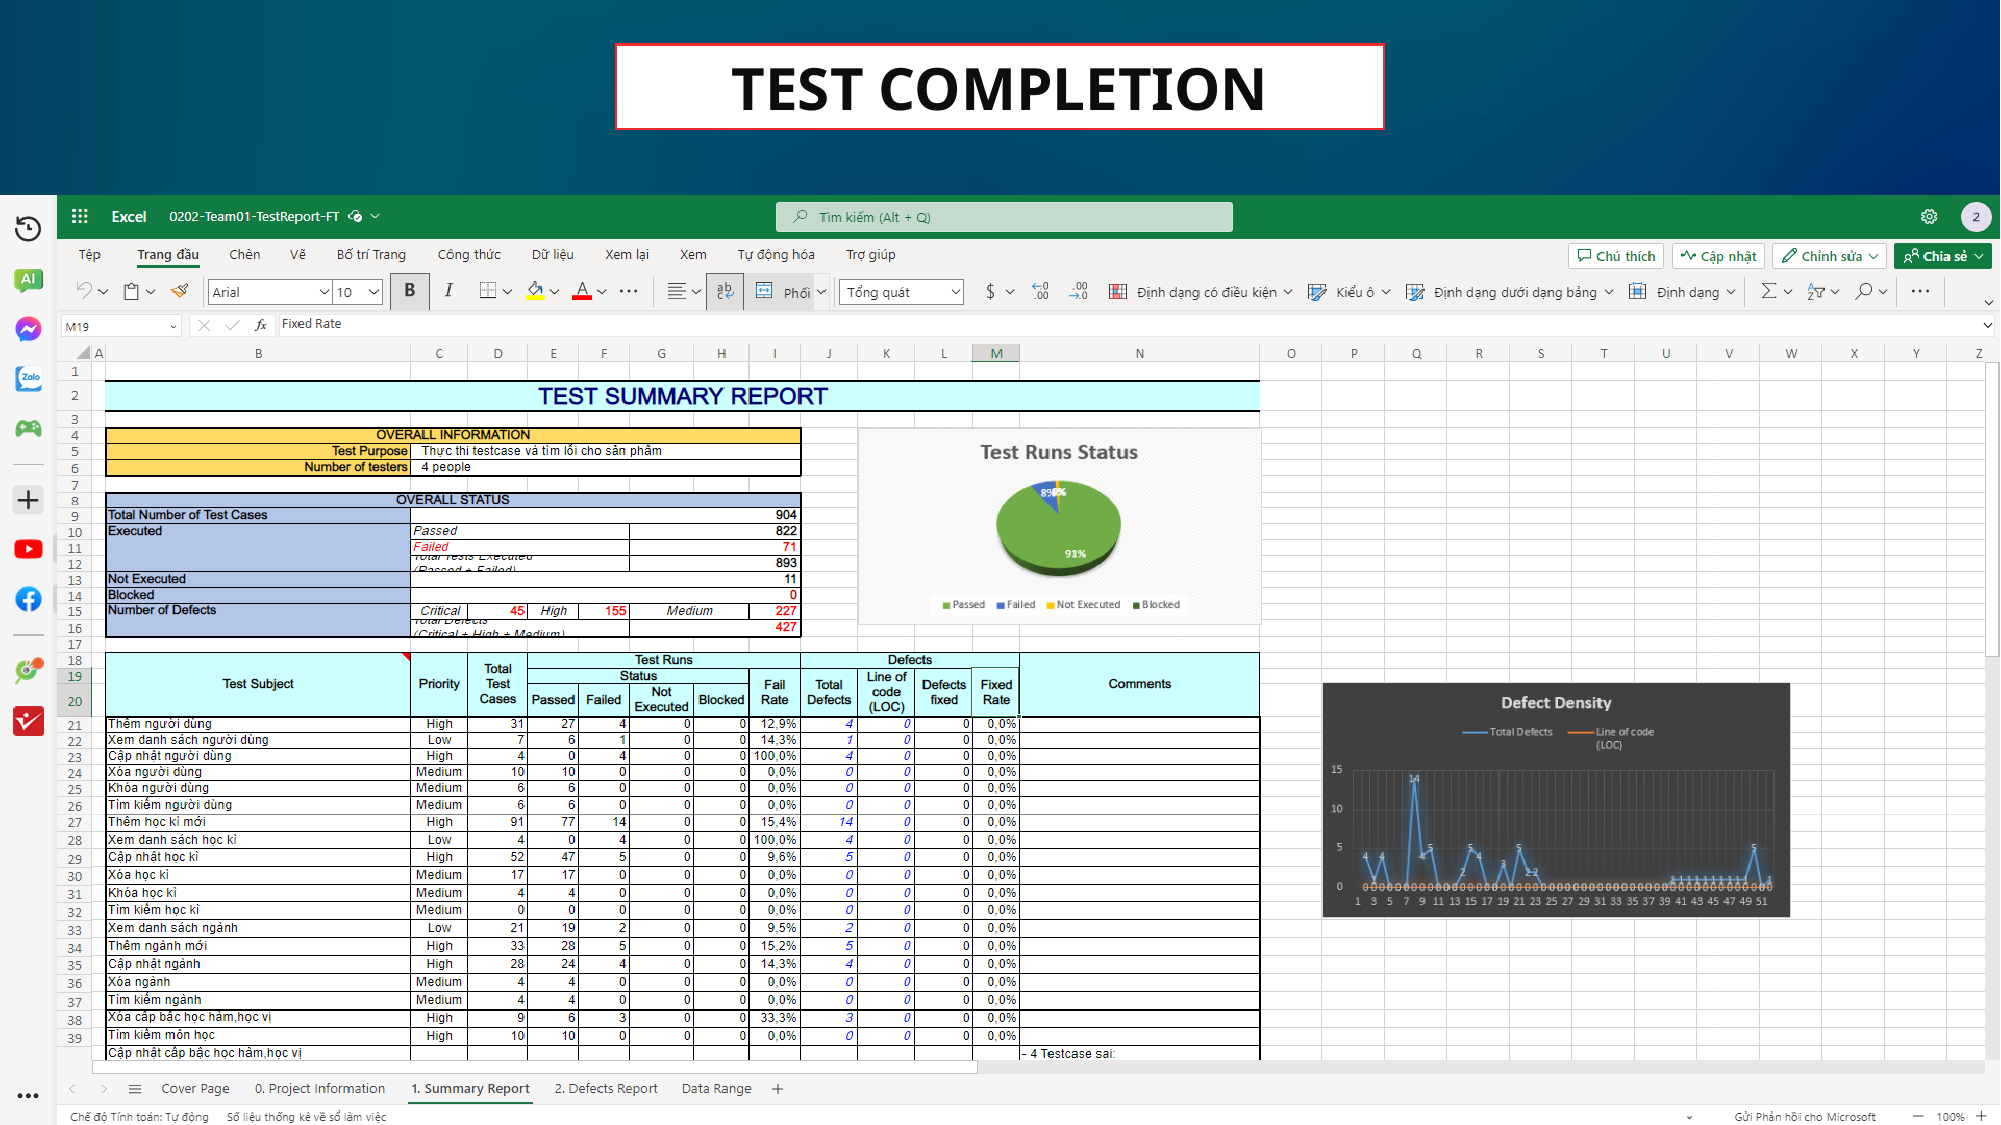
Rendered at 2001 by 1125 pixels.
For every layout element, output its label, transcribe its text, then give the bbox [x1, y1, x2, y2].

text_box Test completion [615, 43, 1385, 130]
picture [0, 0, 2000, 1125]
